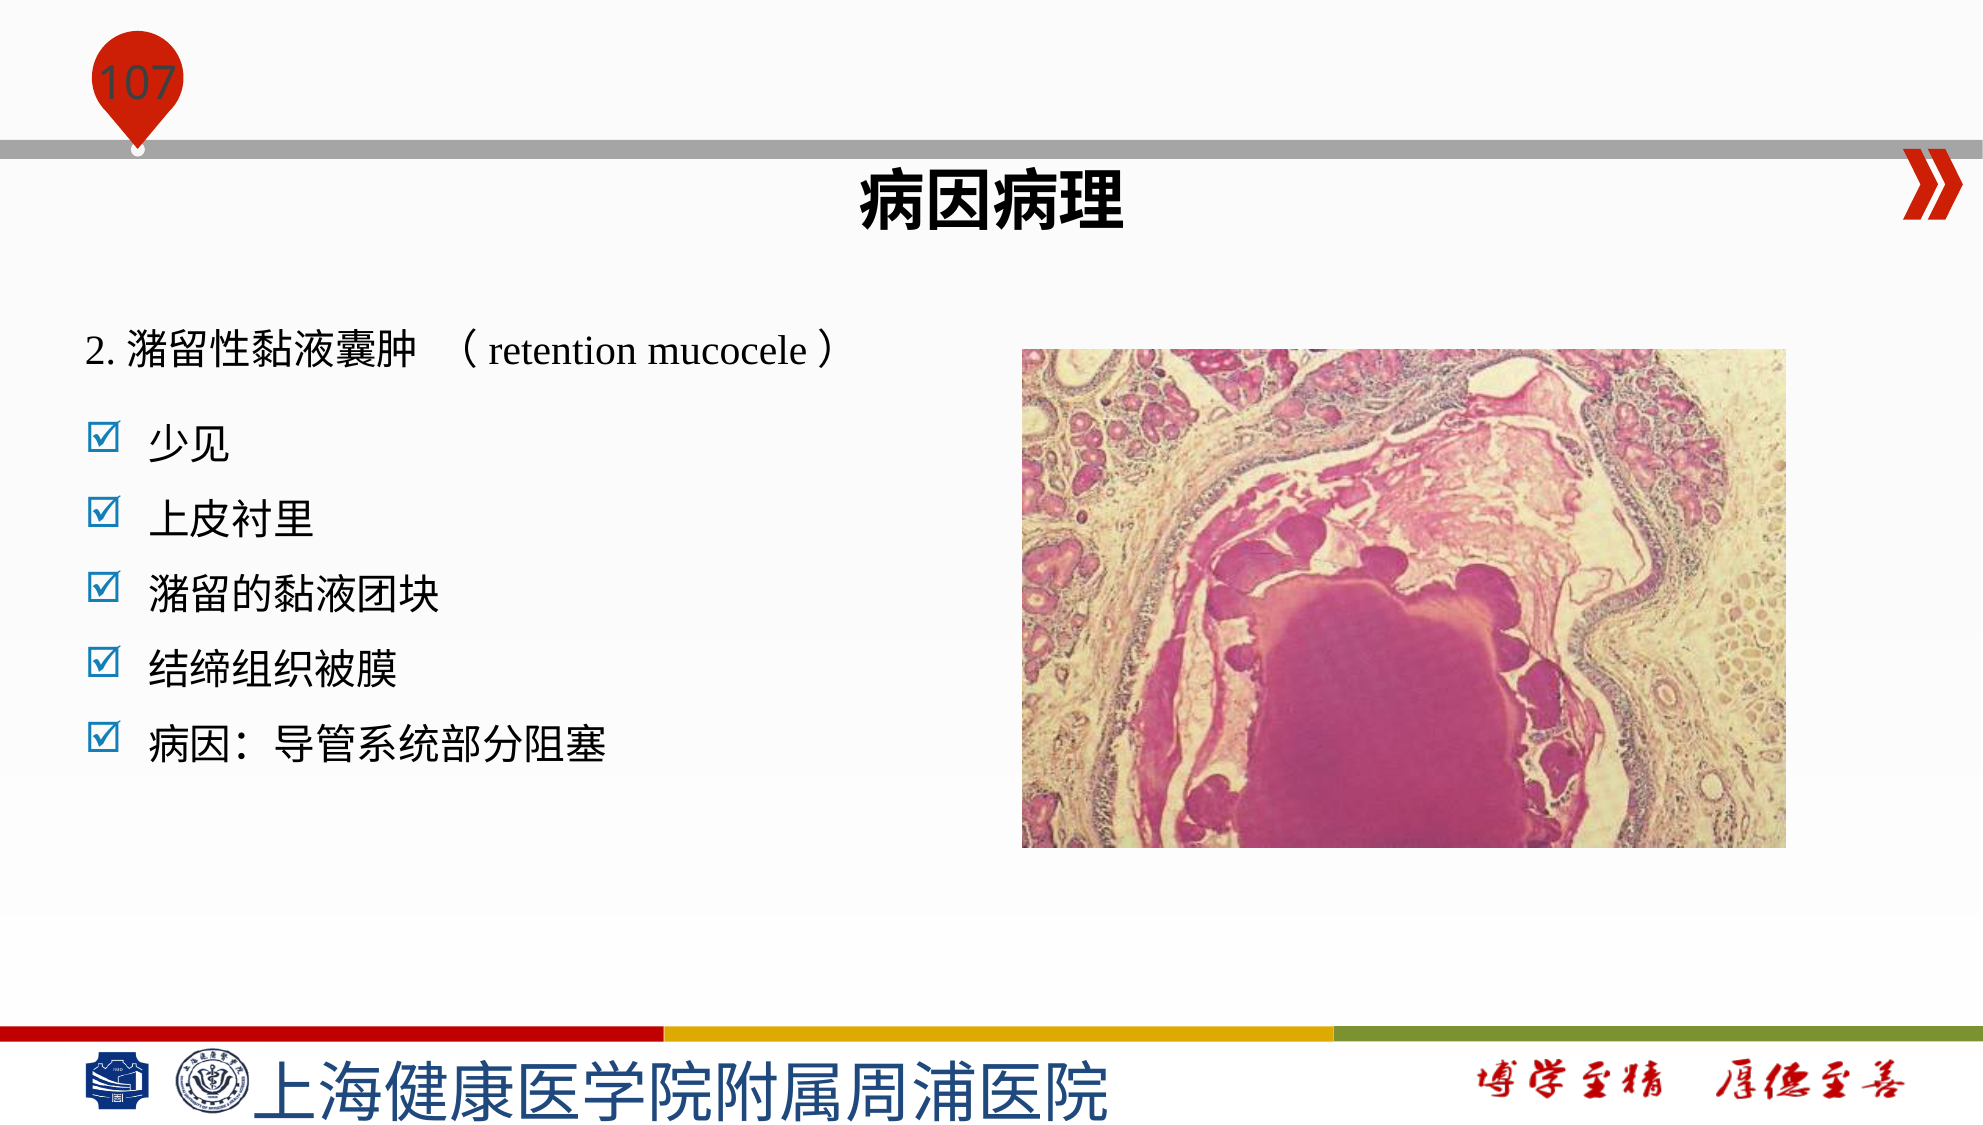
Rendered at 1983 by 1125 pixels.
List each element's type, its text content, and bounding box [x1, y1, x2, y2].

text_box 少见 上皮衬里 潴留的黏液团块 结缔组织被膜 病因：导管系统部分阻塞 [70, 385, 1017, 775]
picture [1445, 1043, 1939, 1124]
text_box [46, 7, 650, 80]
picture [70, 1042, 258, 1121]
text_box 病因病理 [843, 150, 1141, 246]
picture [1022, 349, 1786, 849]
text_box 2.潴留性黏液囊肿 （retention mucocele） [69, 290, 1299, 381]
